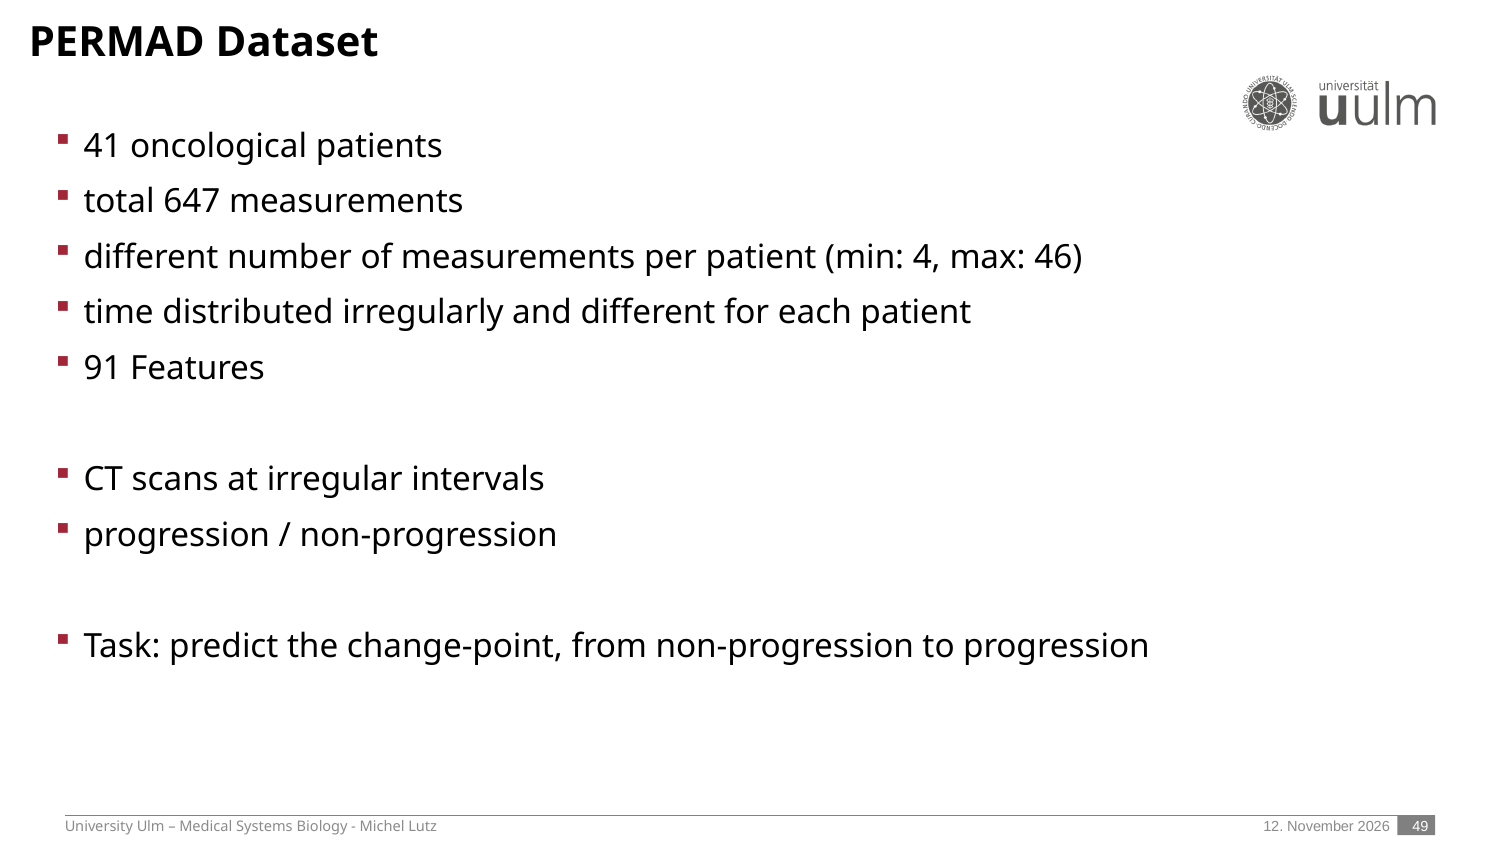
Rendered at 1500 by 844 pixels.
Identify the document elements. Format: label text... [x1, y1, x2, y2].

text_box PERMAD Dataset [13, 7, 764, 73]
footer University Ulm – Medical Systems Biology - Michel Lutz [64, 816, 1254, 837]
text_box 41 oncological patients total 647 measurements different number of measurements per patient (min: 4, max: 46) time distributed irregularly and different for each patient 91 Features CT scans at irregular intervals progression / non-progression Task: predict the change-point, from non-progression to progression [40, 116, 1411, 728]
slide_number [1263, 816, 1393, 837]
slide_number 49 [1393, 816, 1429, 839]
picture [1242, 75, 1436, 131]
